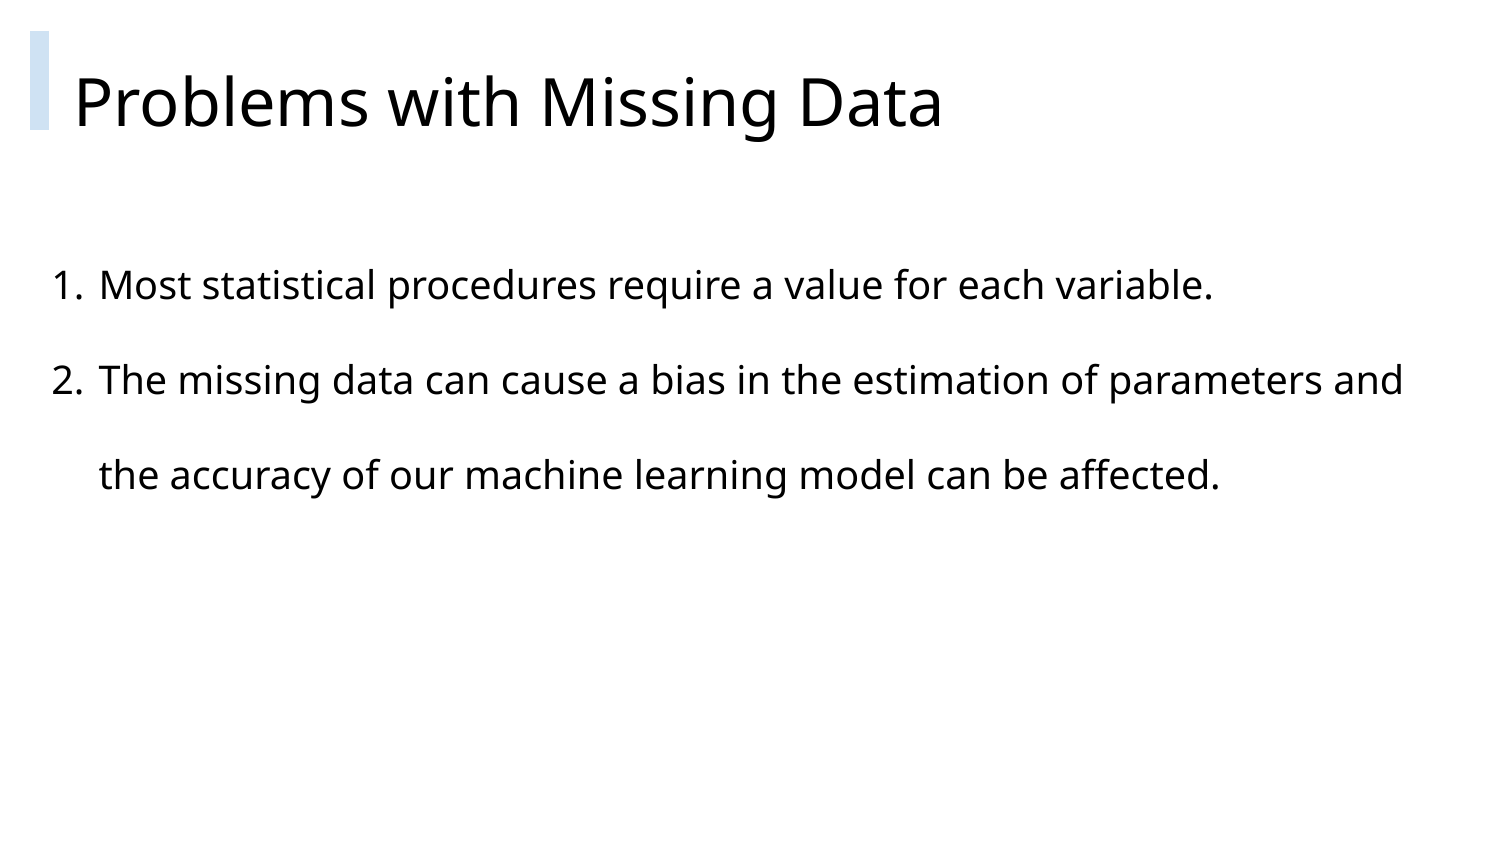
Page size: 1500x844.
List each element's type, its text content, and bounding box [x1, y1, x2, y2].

title Problems with Missing Data [61, 36, 1500, 120]
list Most statistical procedures require a value for each variable. The missing data can cause a bias in the estimation of parameters and the accuracy of our machine learning model can be affected. [30, 201, 1469, 531]
